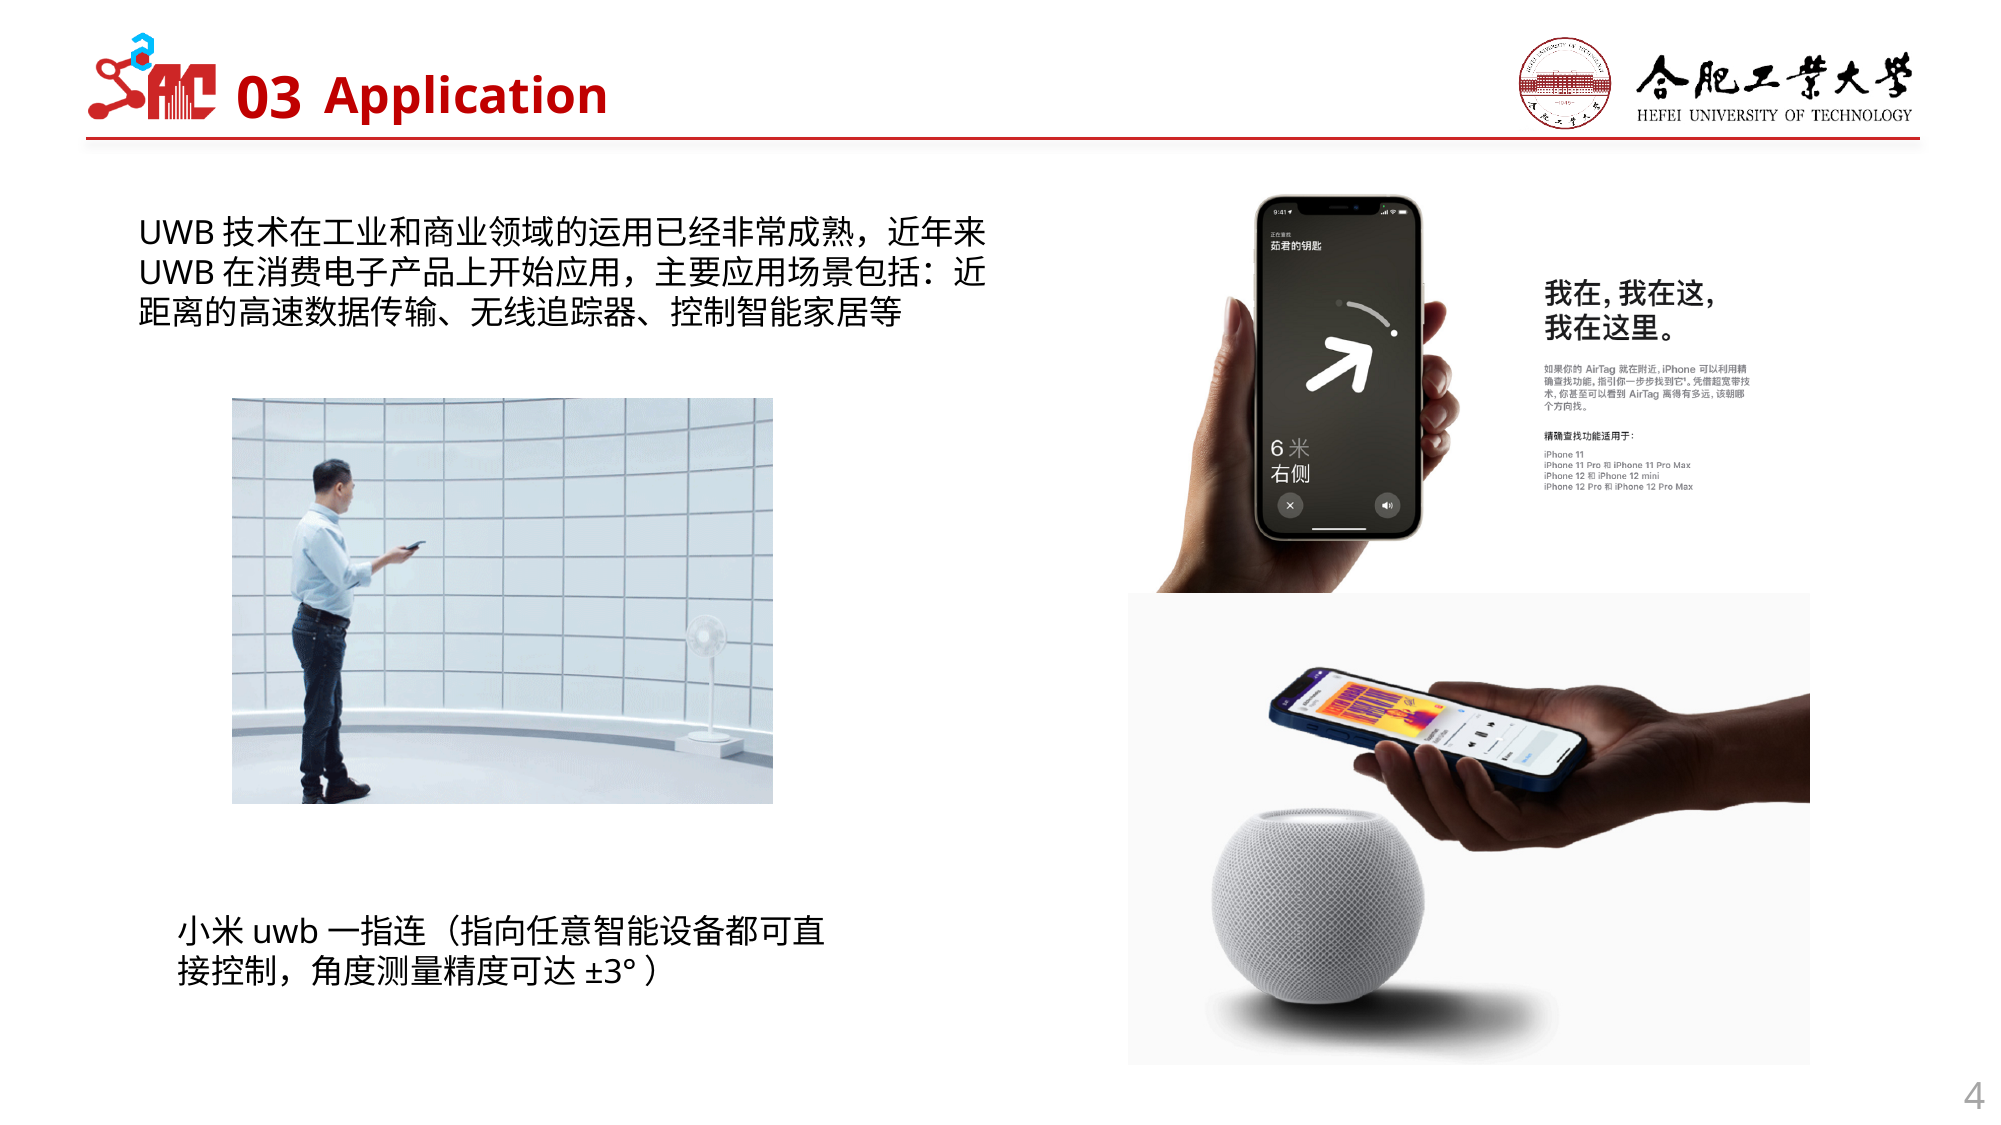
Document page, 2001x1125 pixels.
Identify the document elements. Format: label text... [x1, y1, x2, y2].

picture [232, 398, 773, 805]
picture [1128, 166, 1810, 1065]
text_box 03 [221, 35, 346, 139]
text_box 4 [1875, 1064, 2000, 1125]
picture [85, 12, 220, 147]
text_box UWB技术在工业和商业领域的运用已经非常成熟，近年来UWB在消费电子产品上开始应用，主要应用场景包括：近距离的高速数据传输、无线追踪器、控制智能家居等 [123, 203, 1034, 339]
picture [1511, 29, 1955, 136]
text_box 小米uwb一指连（指向任意智能设备都可直接控制，角度测量精度可达±3°） [162, 903, 843, 998]
text_box Application [309, 41, 1236, 132]
